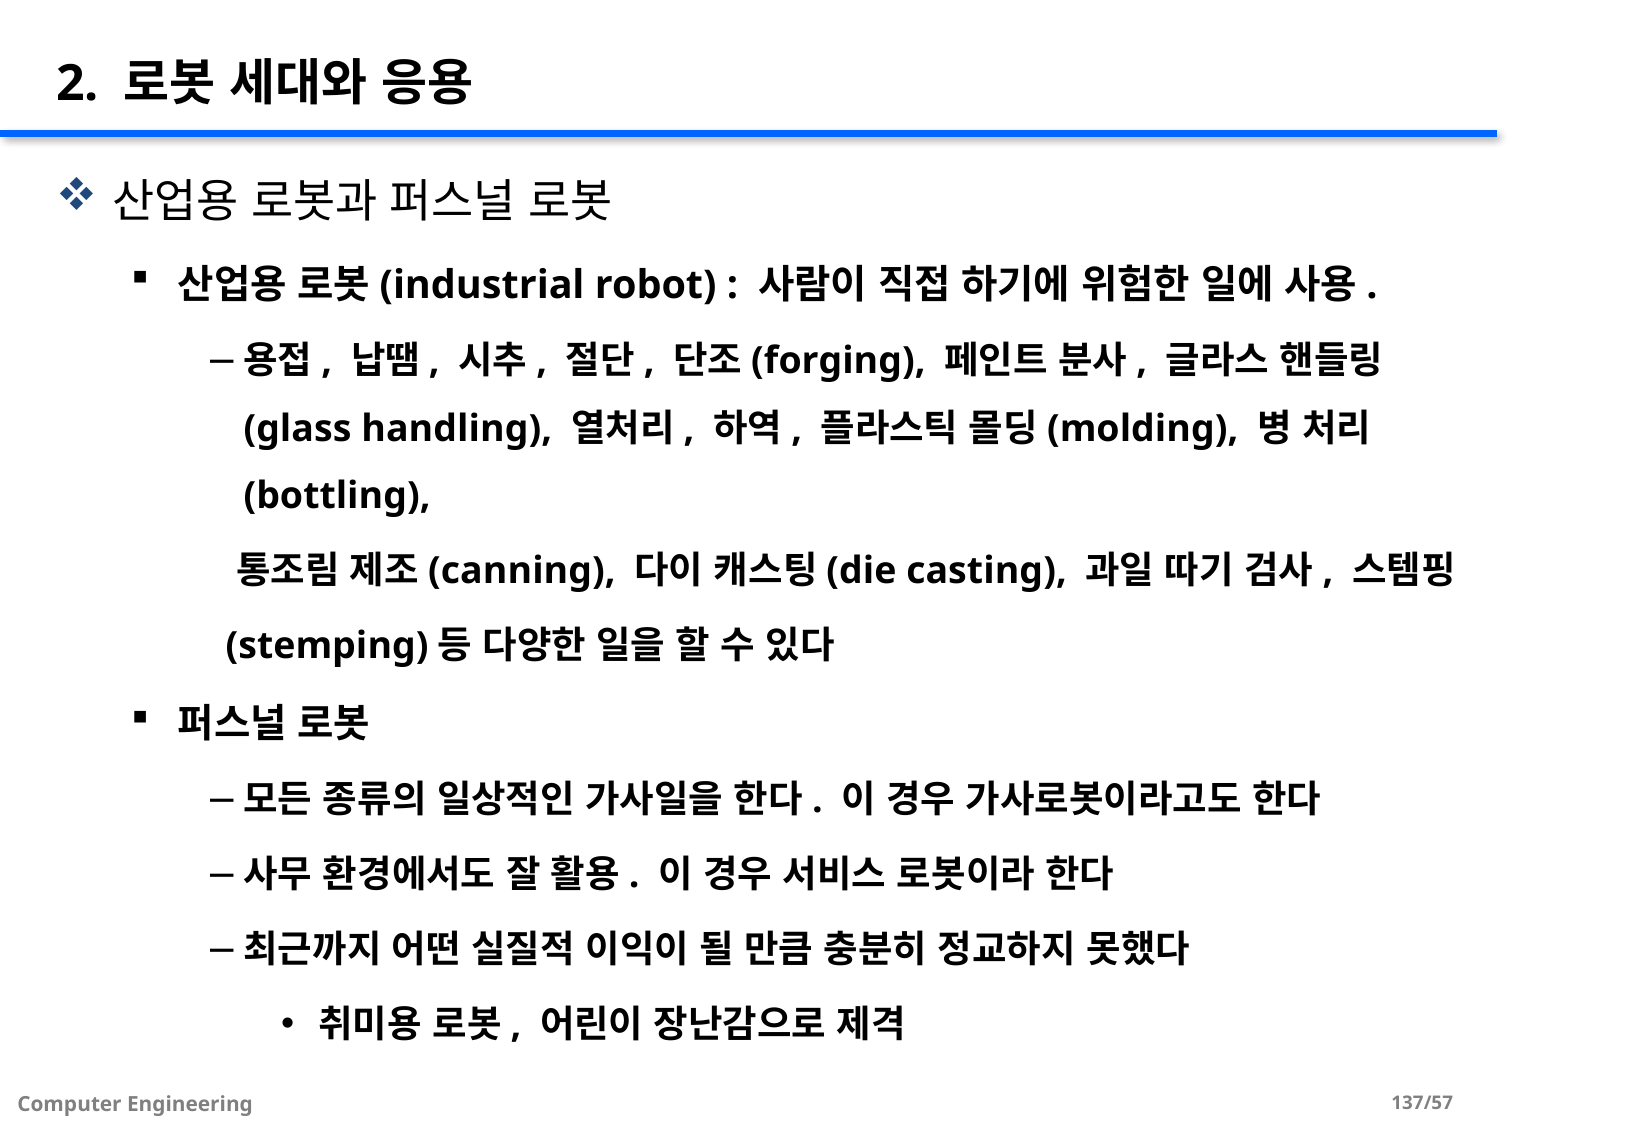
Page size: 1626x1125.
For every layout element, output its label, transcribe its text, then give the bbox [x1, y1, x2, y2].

title 2. 로봇 세대와 응용 [41, 42, 1459, 128]
list 산업용 로봇과 퍼스널 로봇 산업용 로봇(industrial robot) : 사람이 직접 하기에 위험한 일에 사용. 용접, 납땜, 시추, 절단, 단조(forging), 페인트 분사, 글라스 핸들링(glass handling), 열처리, 하역, 플라스틱 몰딩(molding), 병 처리(bottling), 통조림 제조(canning), 다이 캐스팅(die casting), 과일 따기 검사, 스템핑 (stemping)등 다양한 일을 할 수 있다 퍼스널 로봇 모든 종류의 일상적인 가사일을 한다. 이 경우 가사로봇이라고도 한다 사무 환경에서도 잘 활용. 이 경우 서비스 로봇이라 한다 최근까지 어떤 실질적 이익이 될 만큼 충분히 정교하지 못했다 취미용 로봇, 어린이 장난감으로 제격 [41, 137, 1471, 1012]
